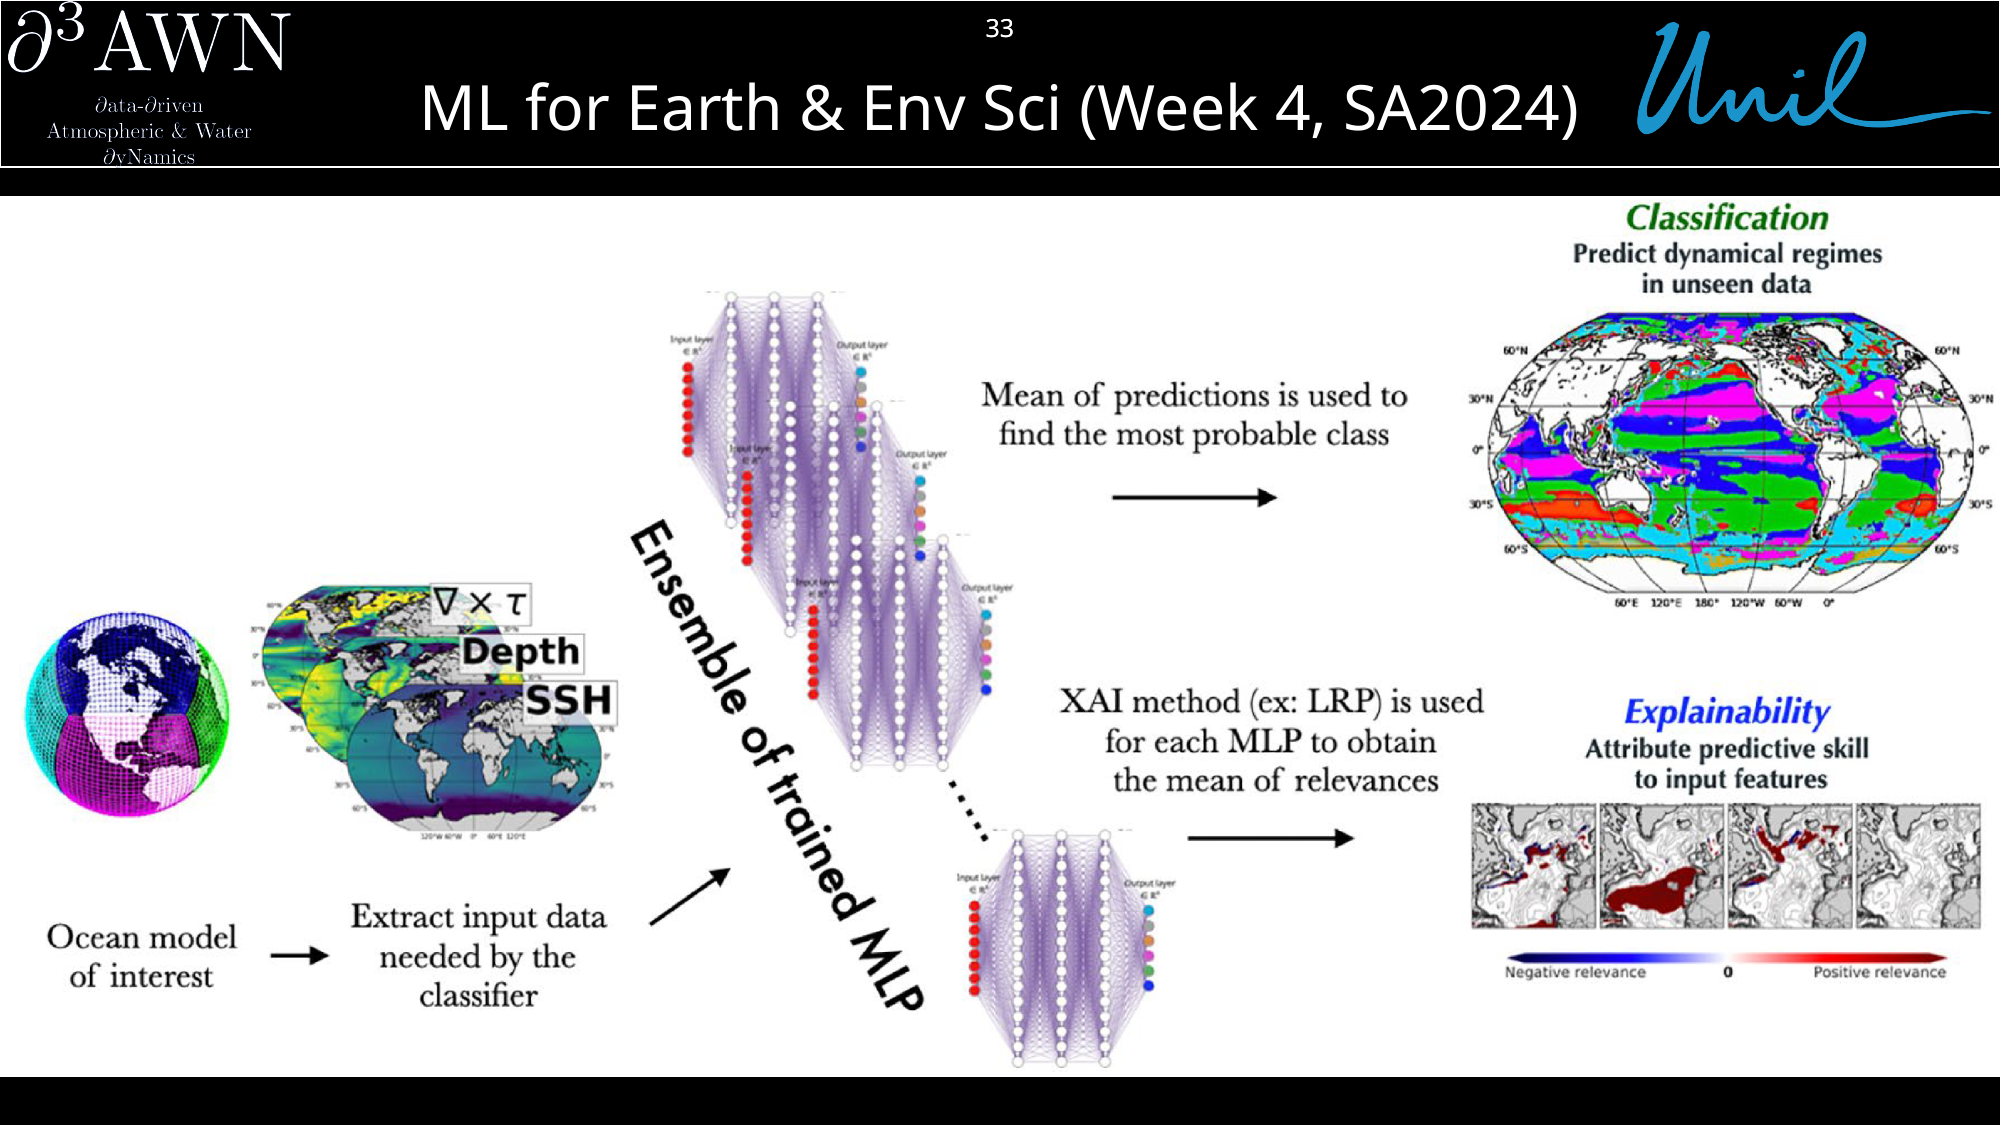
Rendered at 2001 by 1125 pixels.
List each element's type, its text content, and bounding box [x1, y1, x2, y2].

picture [0, 196, 2000, 1077]
slide_number 33 [774, 0, 1225, 60]
picture [0, 0, 298, 168]
picture [1609, 22, 2000, 145]
